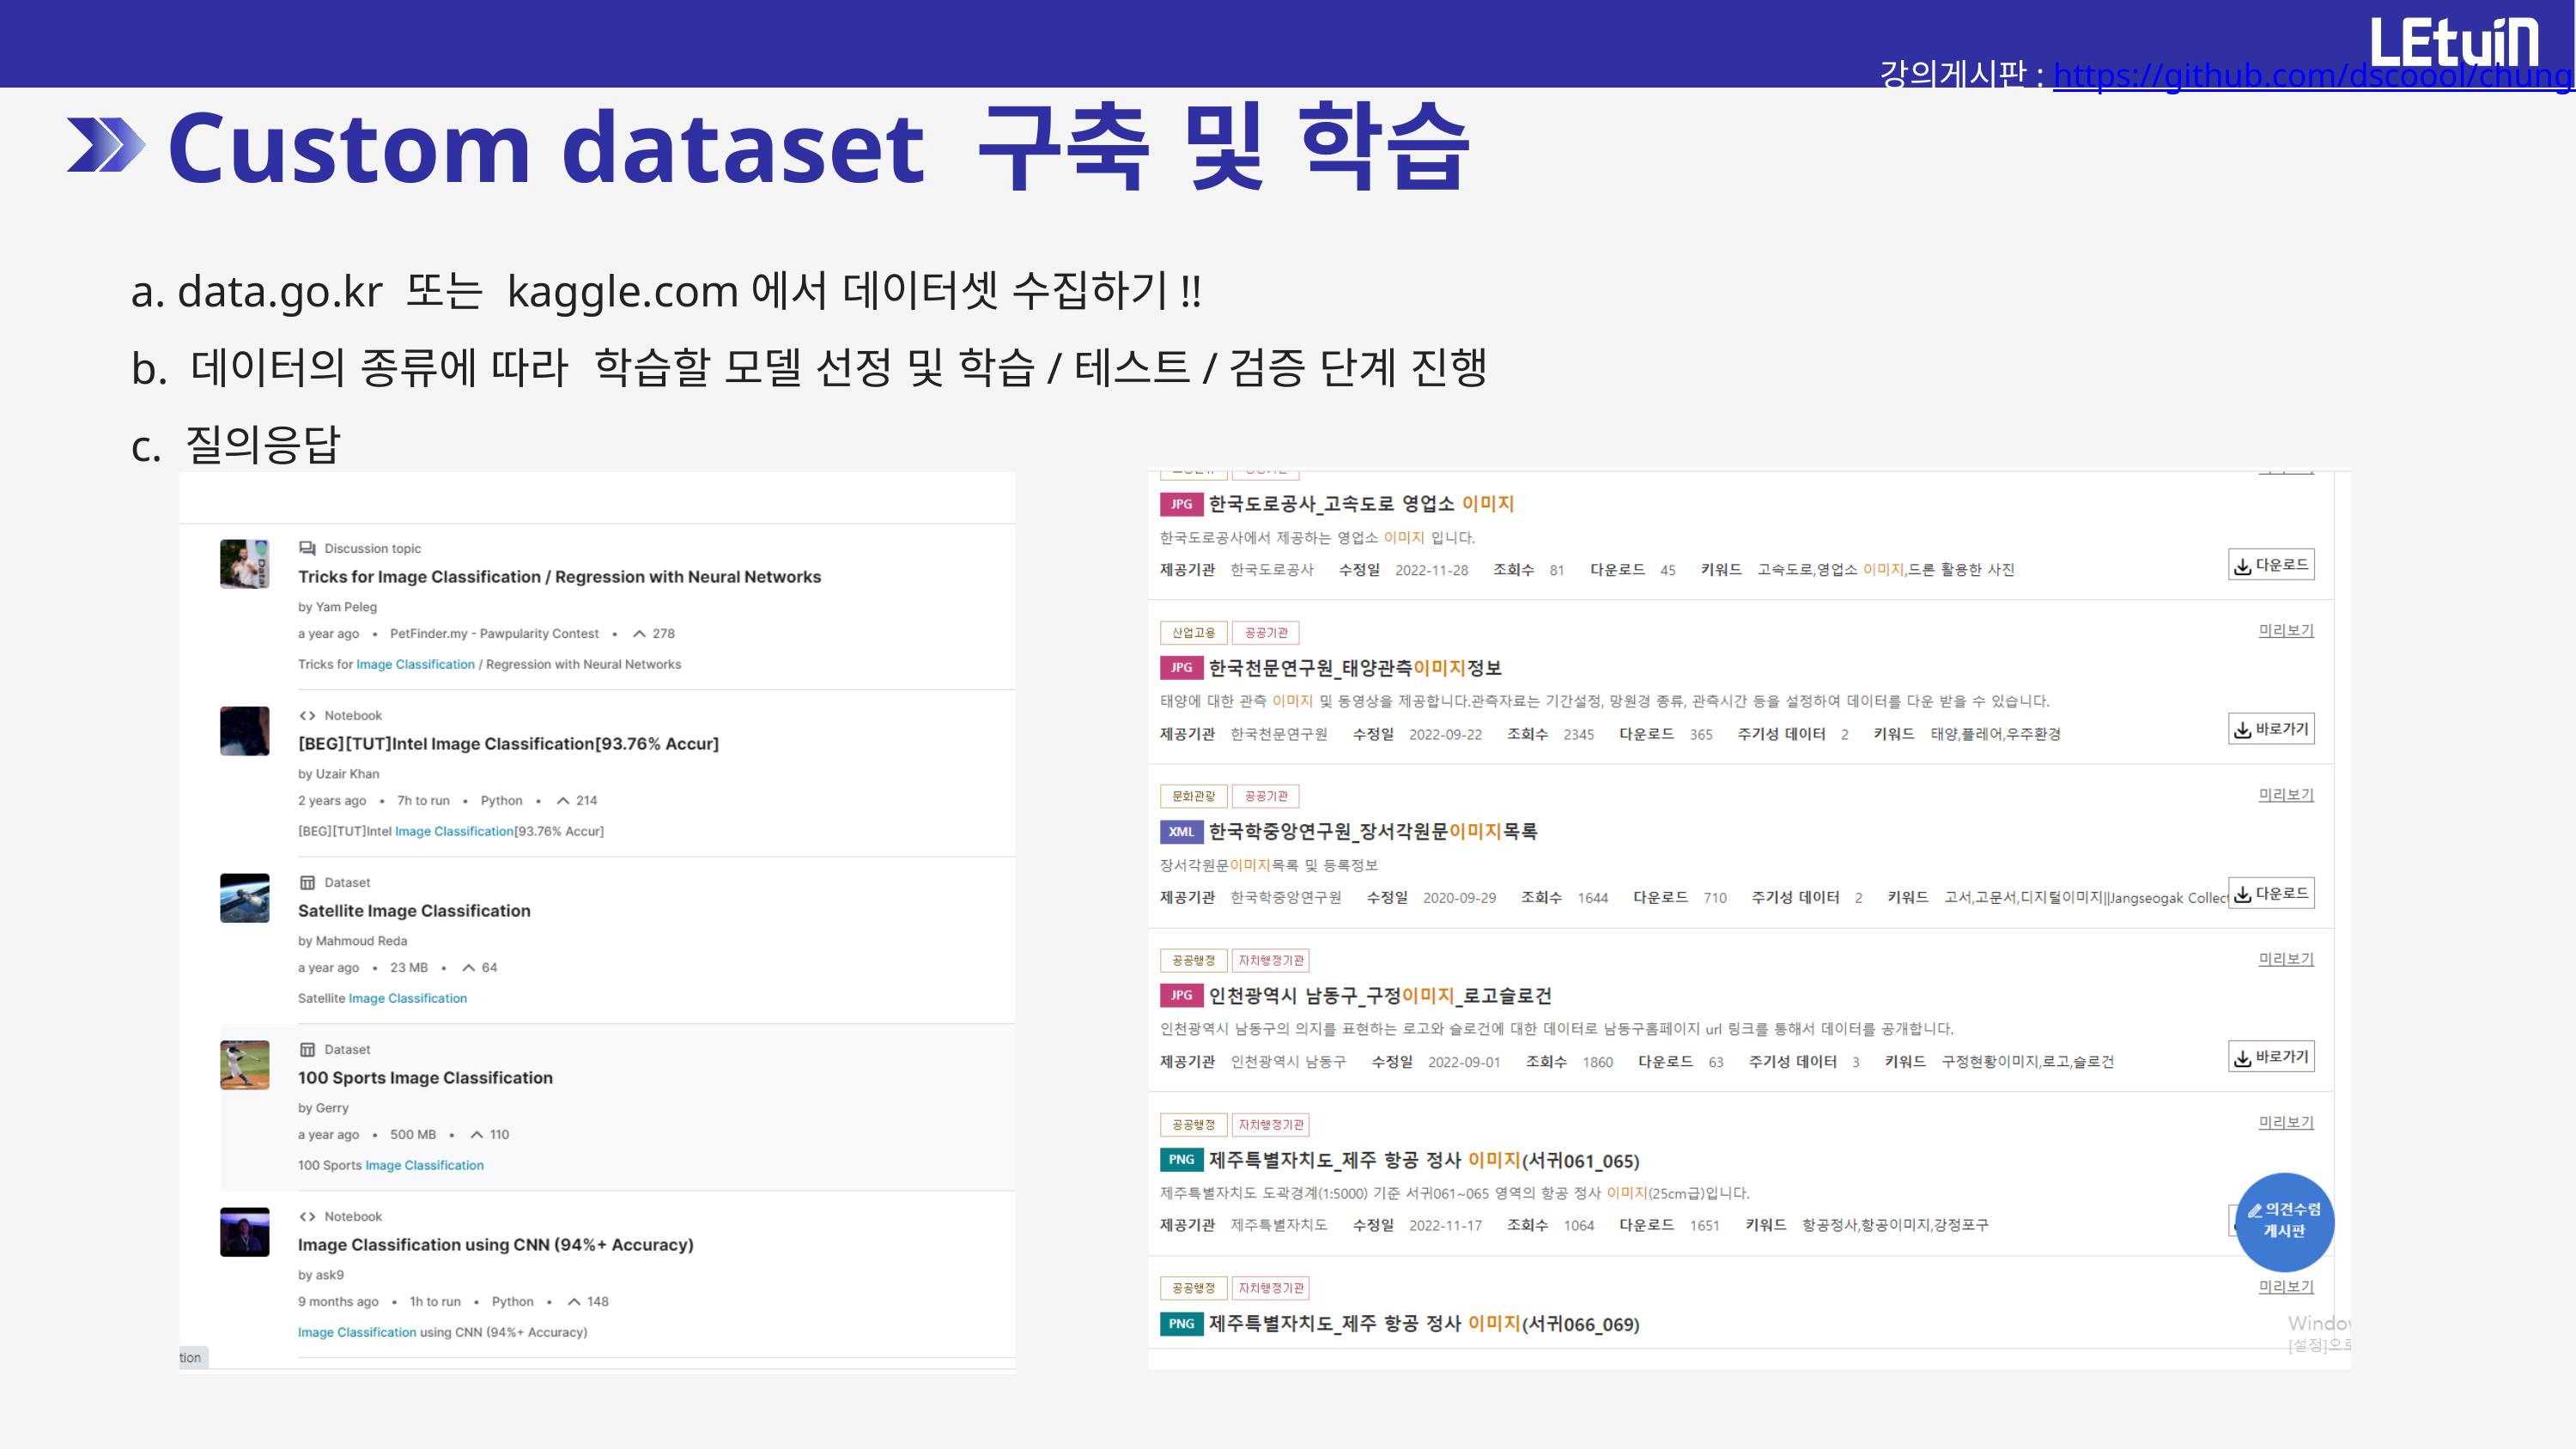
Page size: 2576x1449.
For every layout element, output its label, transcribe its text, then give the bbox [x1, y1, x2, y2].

text_box a. data.go.kr 또는 kaggle.com에서 데이터셋 수집하기!! b. 데이터의 종류에 따라 학습할 모델 선정 및 학습/테스트/검증 단계 진행 c. 질의응답 [118, 231, 1825, 476]
picture [179, 471, 1016, 1374]
text_box Custom dataset 구축 및 학습 [153, 79, 2029, 209]
text_box 강의게시판: https://github.com/dscoool/chungbuk [1868, 48, 2576, 105]
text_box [66, 118, 147, 173]
picture [1148, 467, 2352, 1369]
picture [0, 0, 2576, 88]
